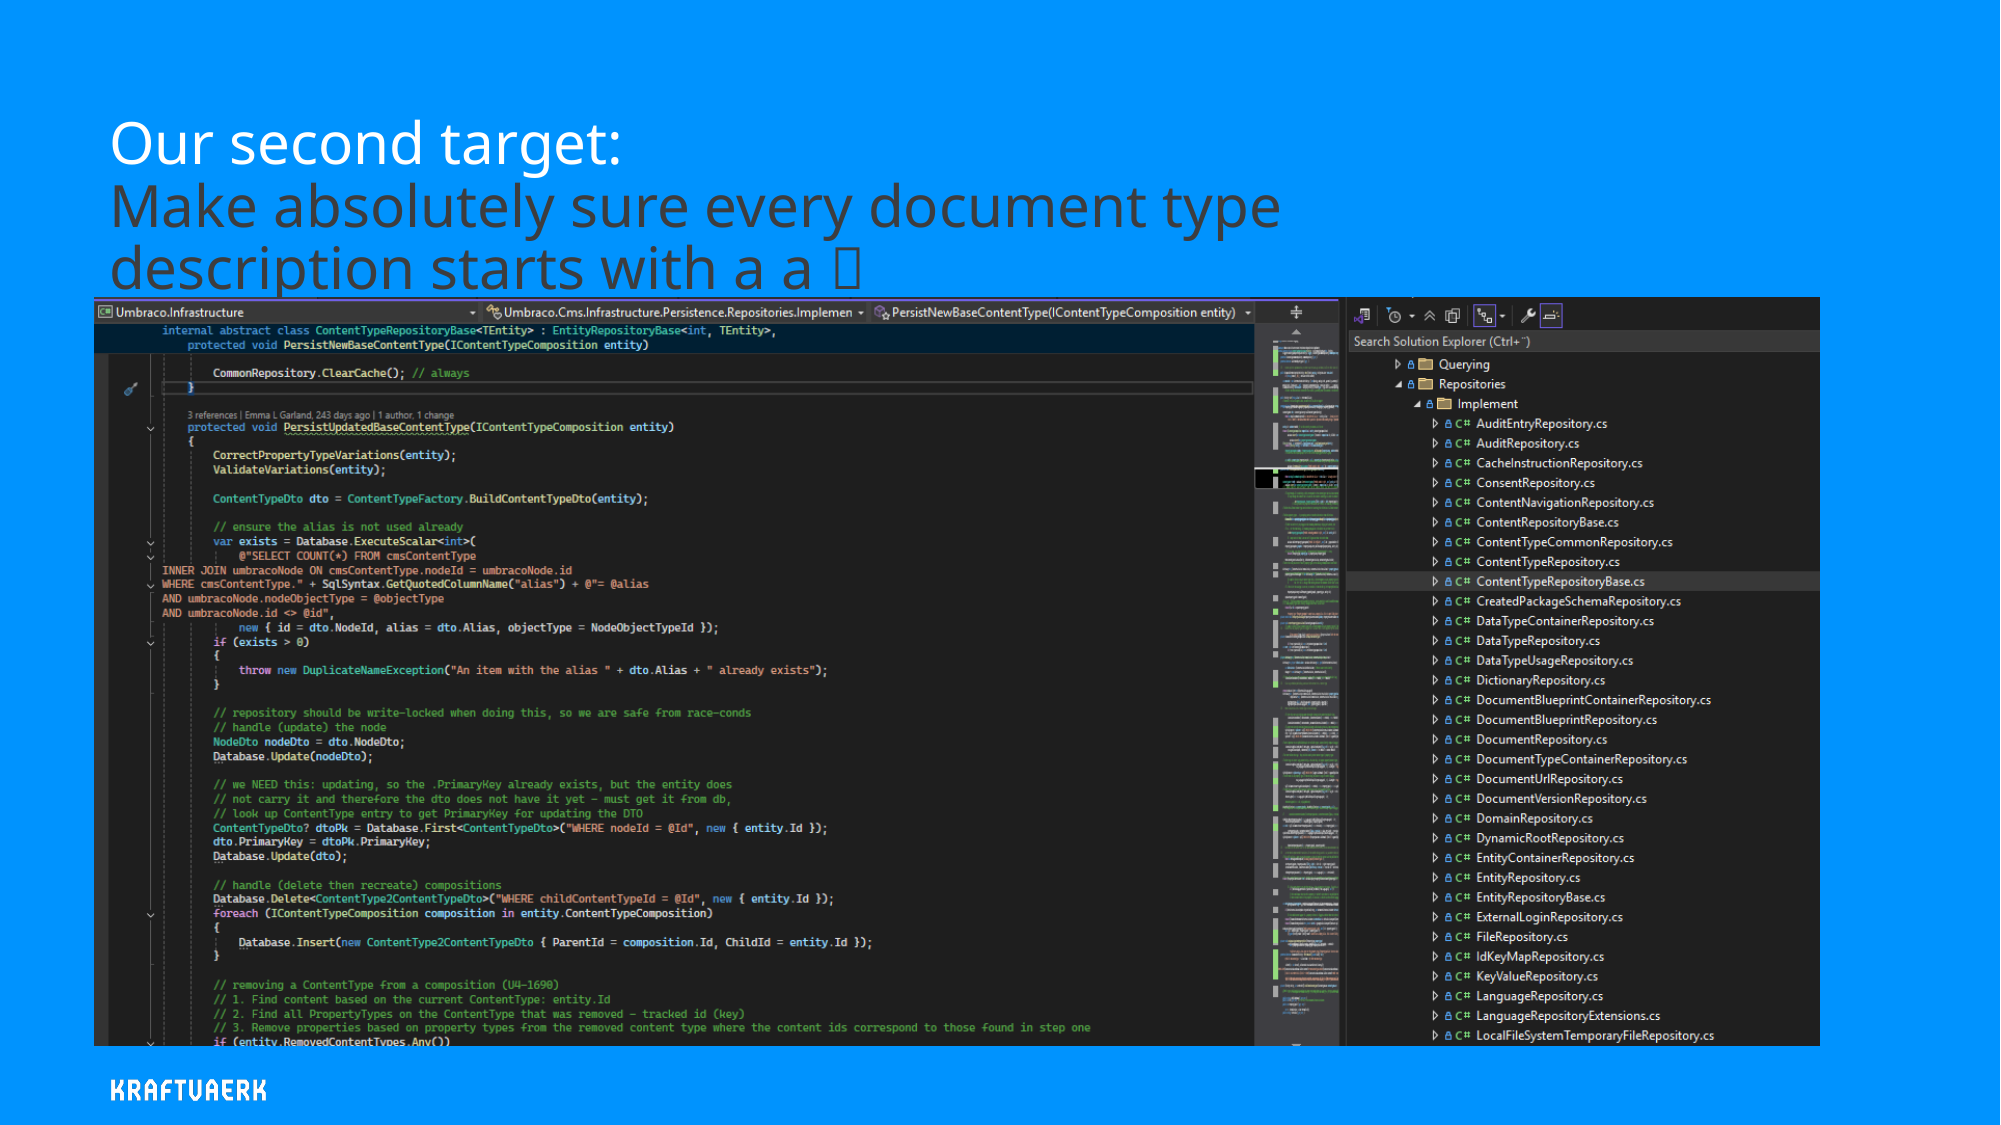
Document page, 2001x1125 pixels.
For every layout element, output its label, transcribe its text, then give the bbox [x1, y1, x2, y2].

list Our second target: Make absolutely sure every document type description starts with a a 🍌 [94, 106, 1547, 297]
picture [111, 1079, 266, 1101]
picture [94, 297, 1820, 1046]
